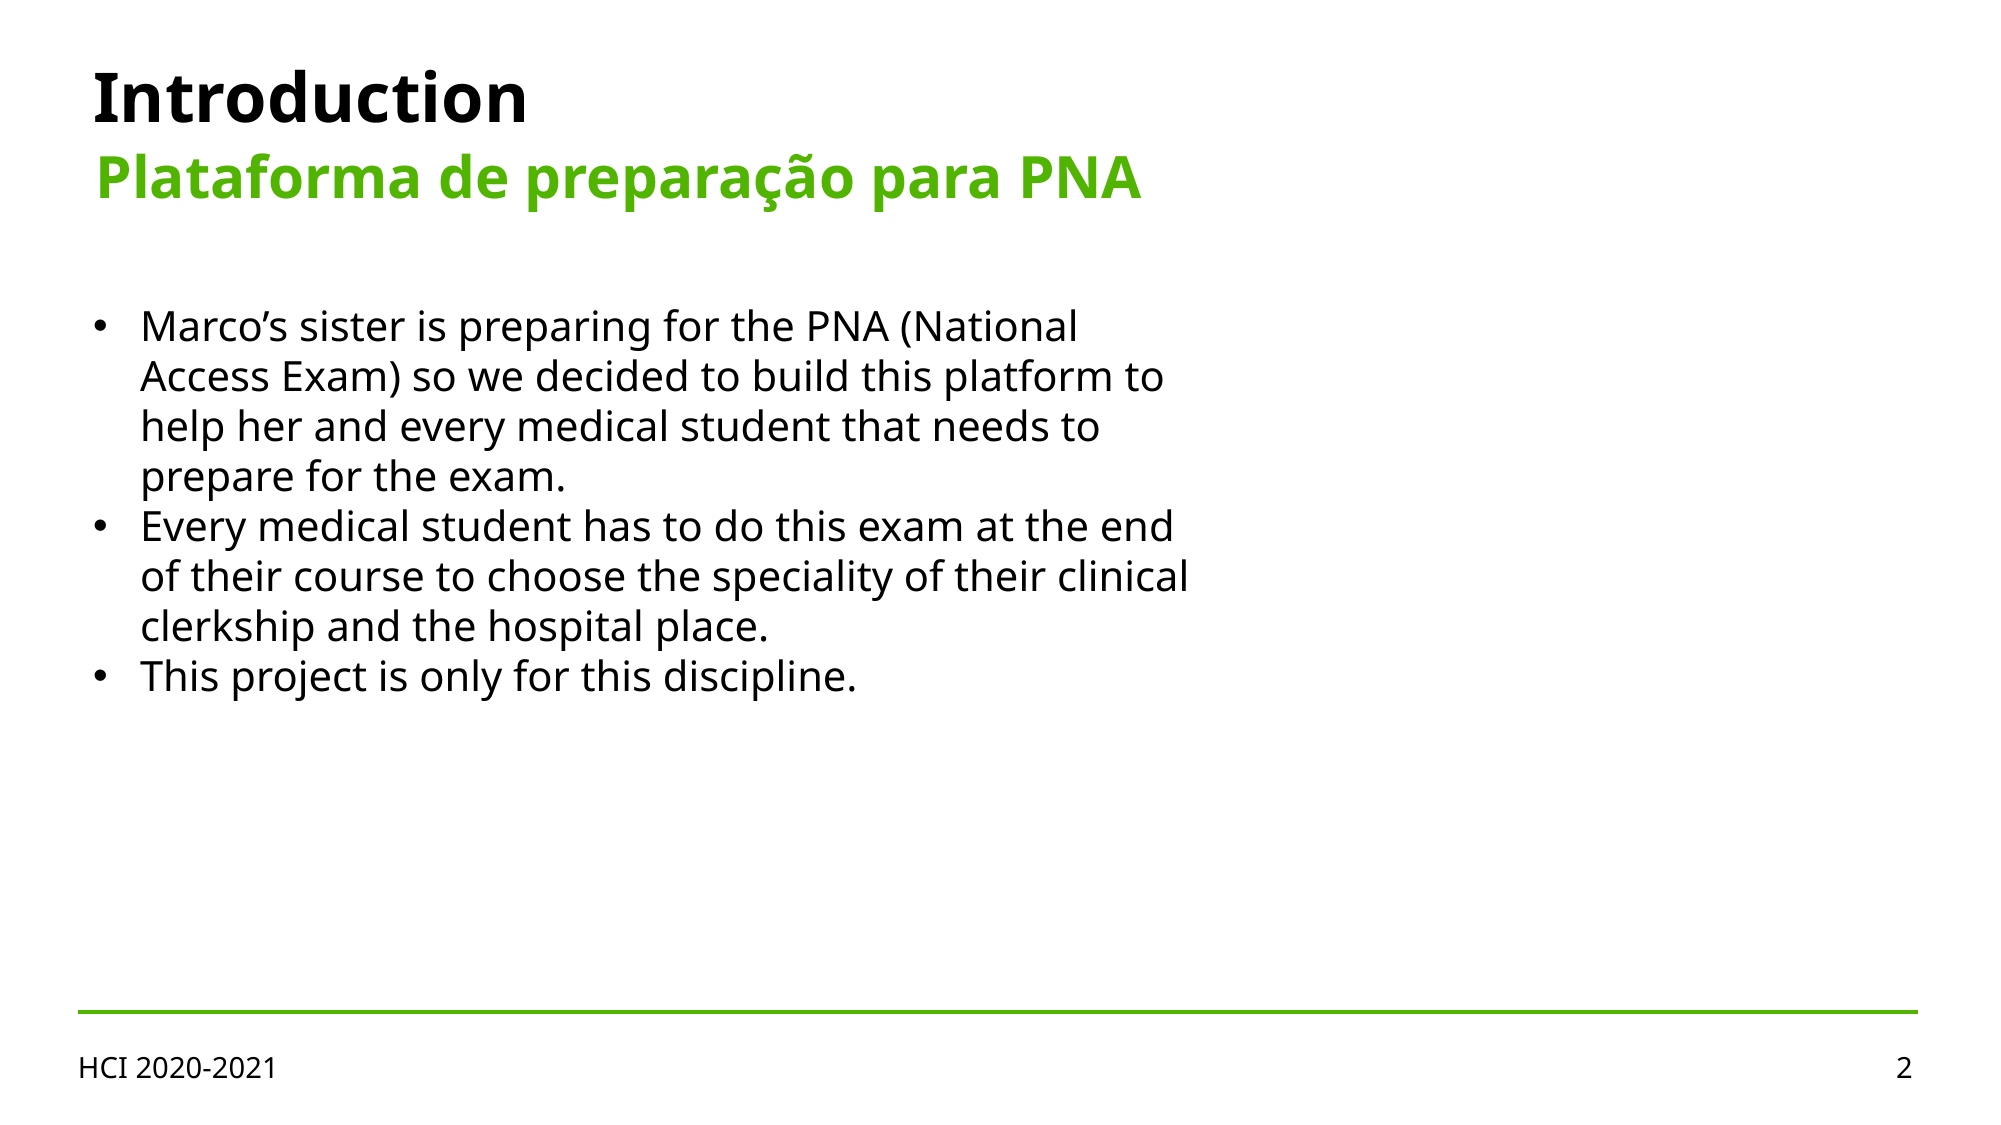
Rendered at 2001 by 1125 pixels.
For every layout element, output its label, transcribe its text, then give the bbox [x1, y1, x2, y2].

text_box Plataforma de preparação para PNA [95, 140, 1922, 281]
text_box HCI 2020-2021 [63, 1041, 606, 1093]
text_box Marco’s sister is preparing for the PNA (National Access Exam) so we decided to build this platform to help her and every medical student that needs to prepare for the exam. Every medical student has to do this exam at the end of their course to choose the speciality of their clinical clerkship and the hospital place. This project is only for this discipline. [78, 292, 1215, 758]
text_box Introduction [78, 54, 1922, 146]
text_box 2 [1807, 1041, 1928, 1093]
